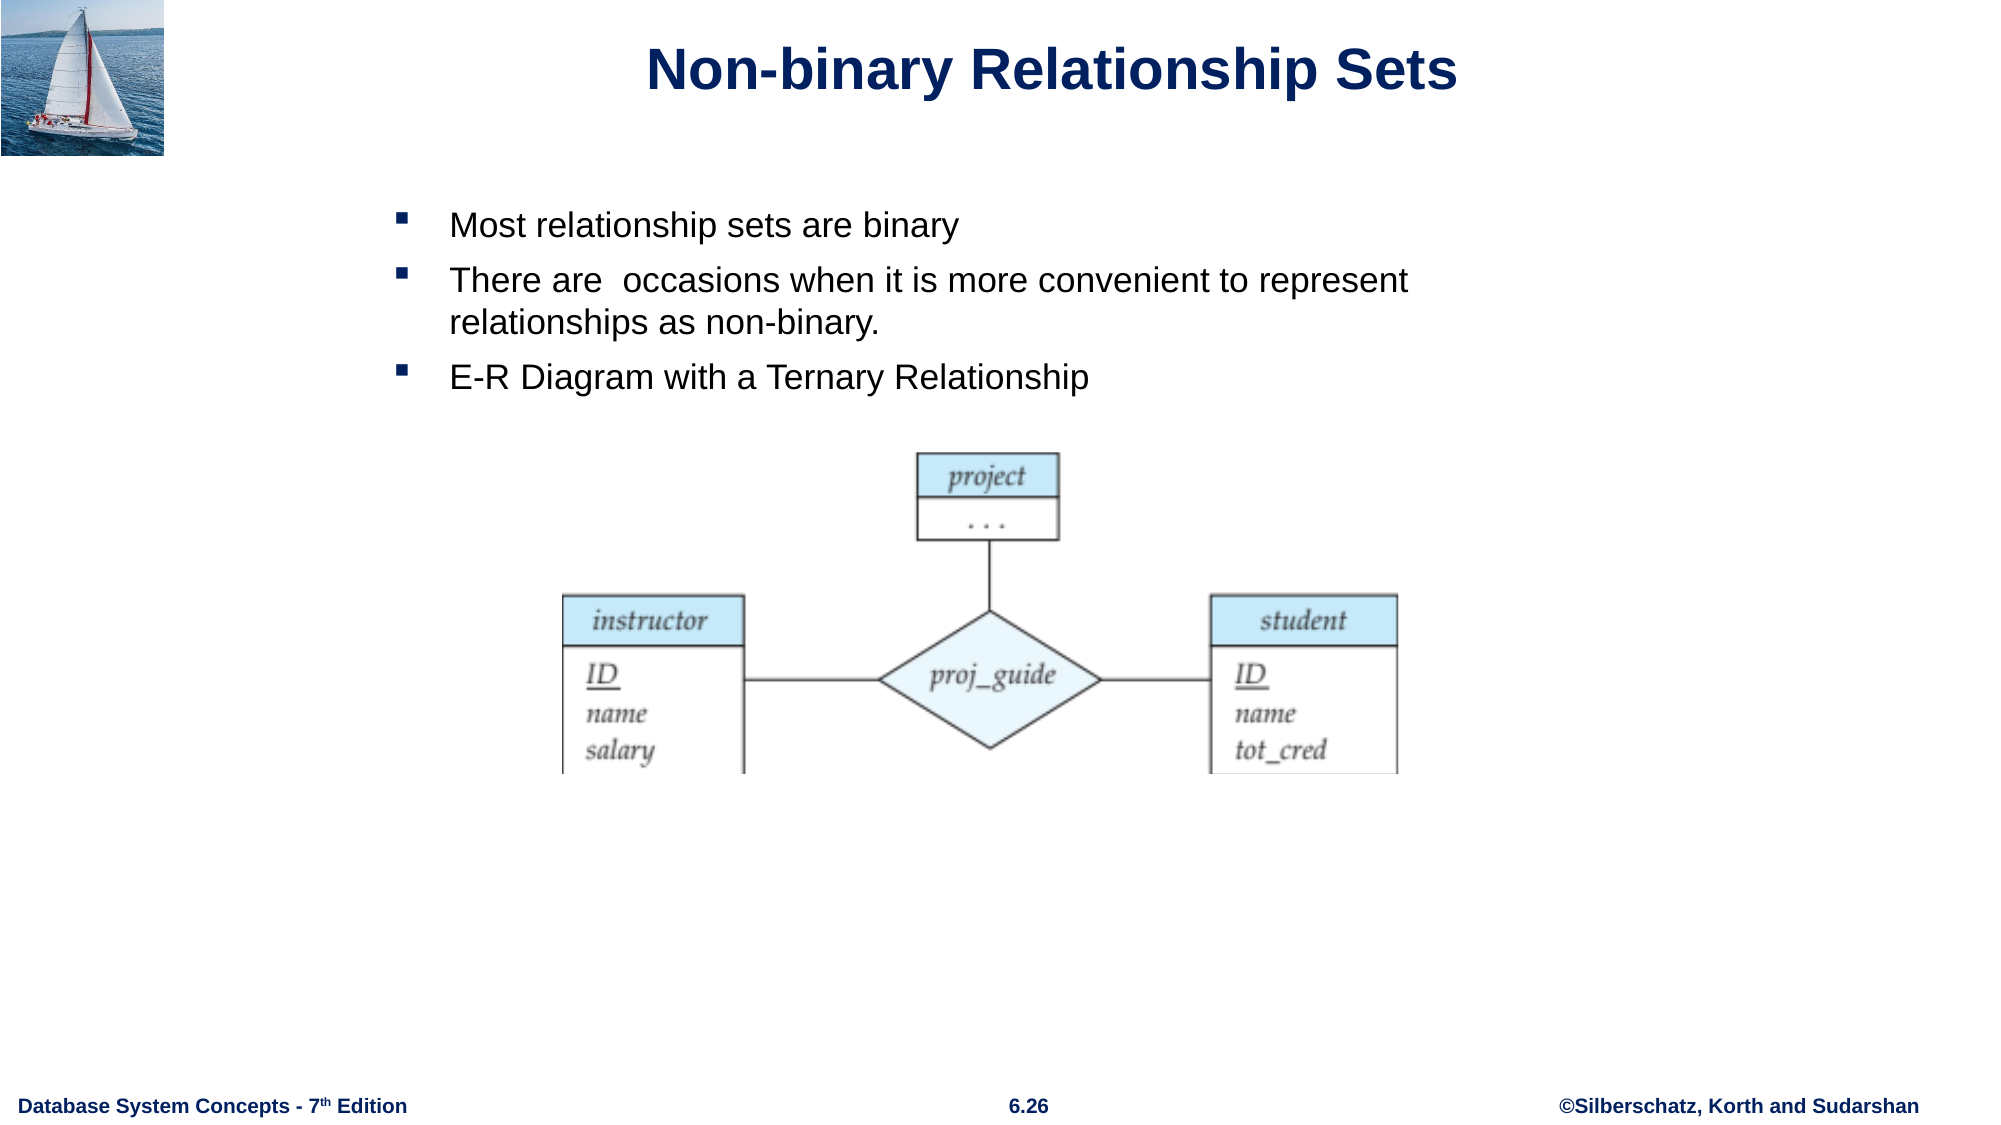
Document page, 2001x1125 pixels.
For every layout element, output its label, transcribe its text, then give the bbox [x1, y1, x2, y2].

picture [1, 0, 164, 156]
picture [561, 451, 1399, 775]
list Most relationship sets are binary There are occasions when it is more convenient to represent relationships as non-binary. E-R Diagram with a Ternary Relationship [378, 194, 1631, 470]
title Non-binary Relationship Sets [356, 8, 1751, 110]
